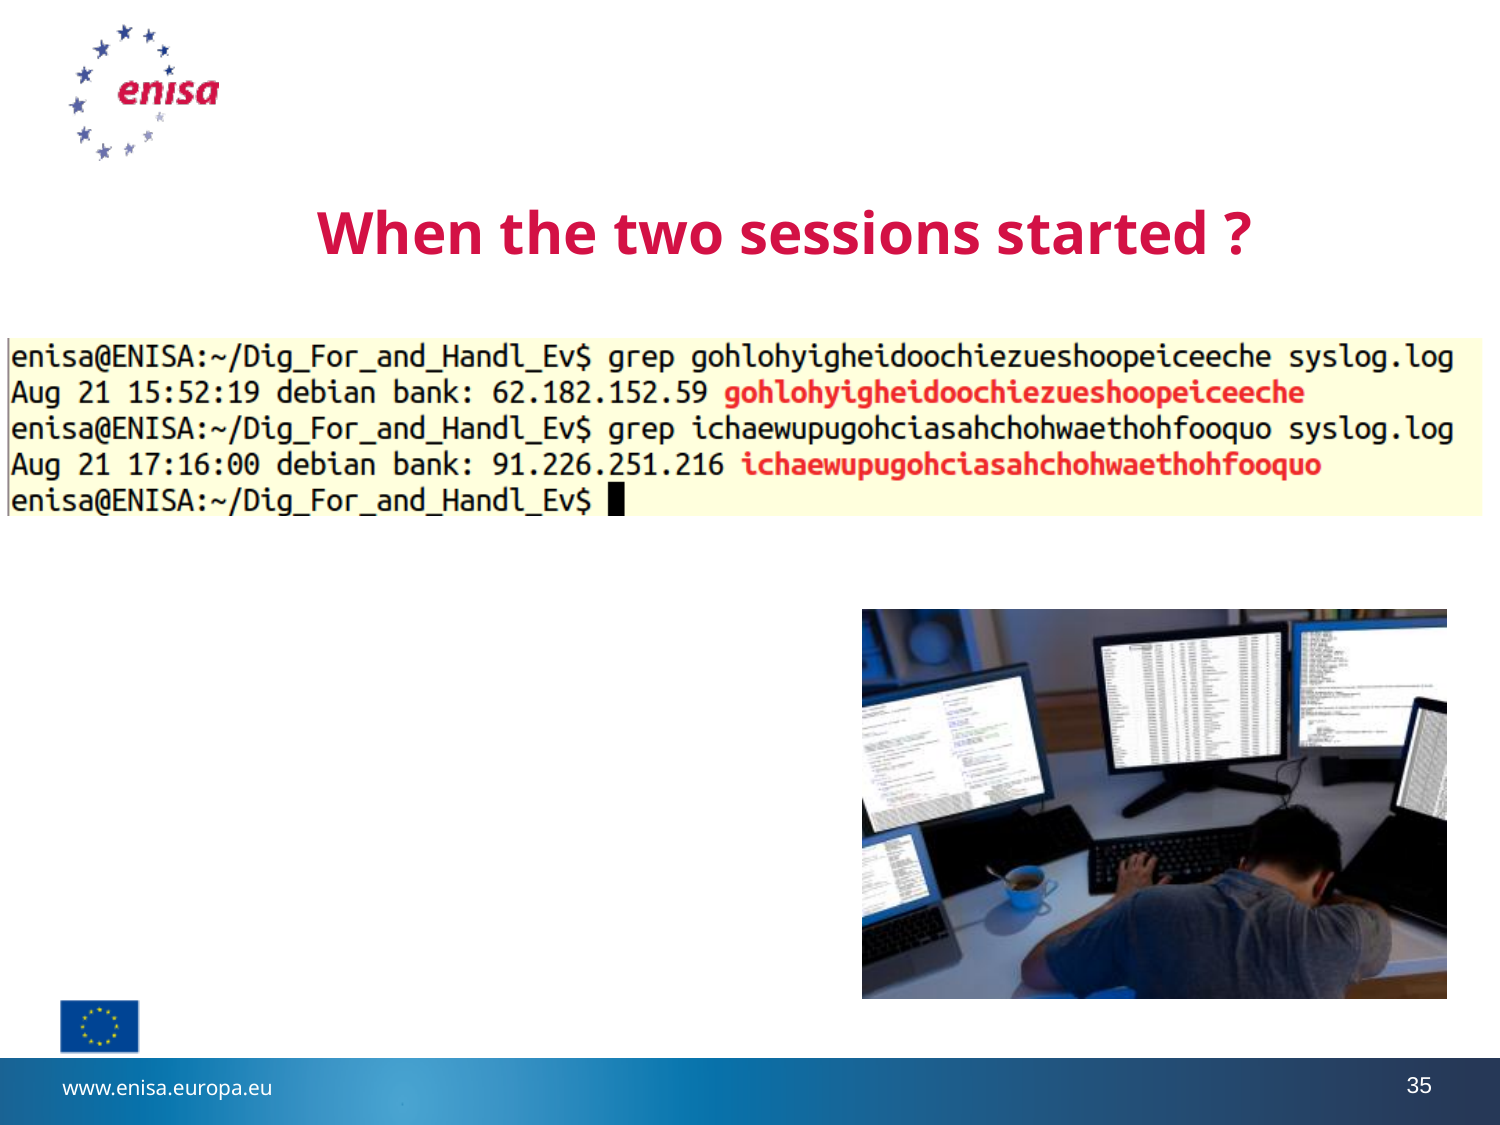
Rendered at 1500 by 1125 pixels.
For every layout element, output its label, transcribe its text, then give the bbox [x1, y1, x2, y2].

picture [134, 1058, 140, 1125]
picture [180, 1058, 667, 1125]
picture [142, 1058, 147, 1125]
picture [724, 1058, 1500, 1125]
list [862, 609, 1448, 999]
picture [68, 23, 219, 161]
picture [0, 1058, 132, 1125]
picture [7, 337, 1483, 516]
picture [59, 999, 140, 1054]
picture [715, 1058, 721, 1125]
picture [708, 1058, 713, 1125]
title When the two sessions started ? [135, 174, 1436, 288]
